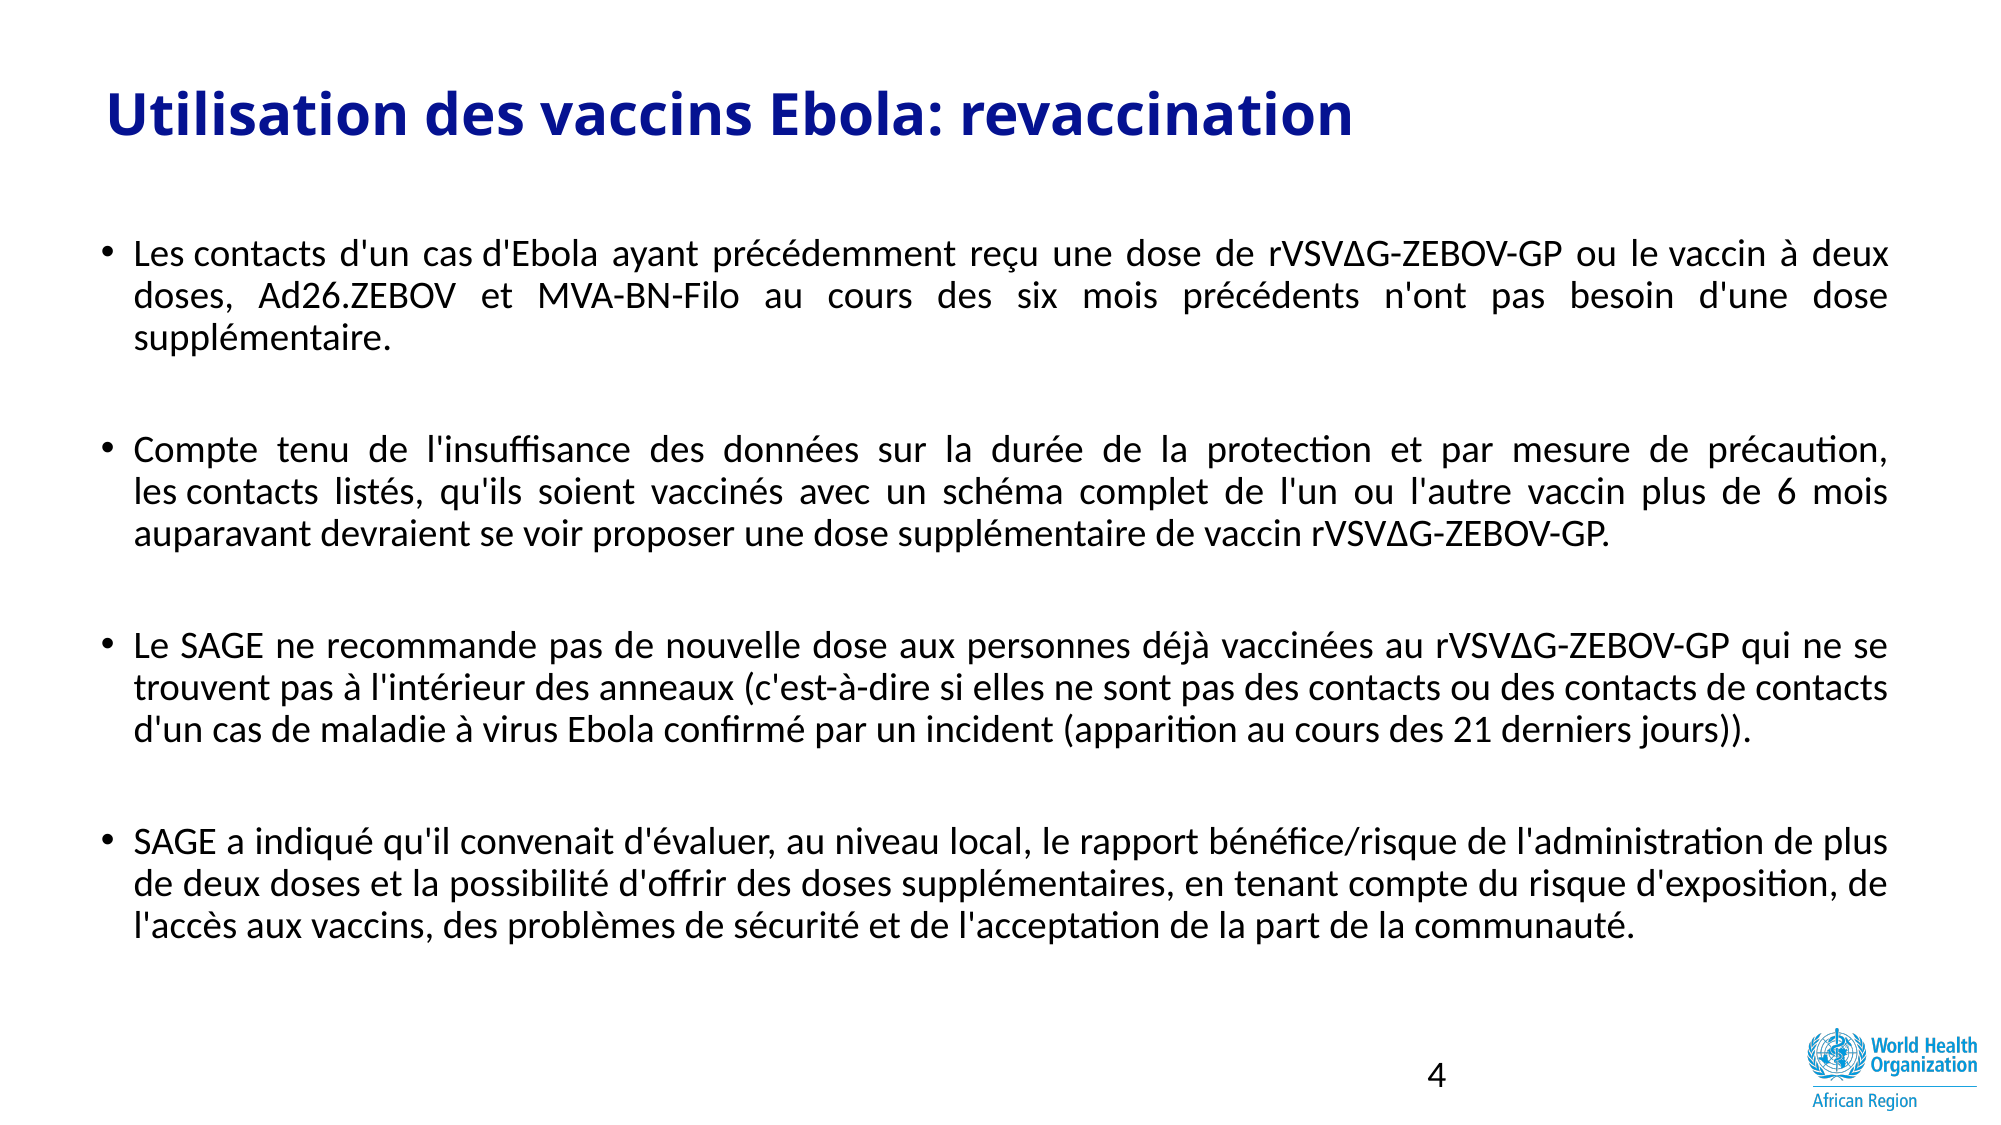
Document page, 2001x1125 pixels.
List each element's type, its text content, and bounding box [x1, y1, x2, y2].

title Utilisation des vaccins Ebola: revaccination [90, 59, 1902, 174]
slide_number 4 [1412, 1042, 1863, 1103]
picture [1806, 1028, 1835, 1042]
list Les contacts d'un cas d'Ebola ayant précédemment reçu une dose de rVSVΔG-ZEBOV-GP ou le vaccin à deux doses, Ad26.ZEBOV et MVA-BN-Filo au cours des six mois précédents n'ont pas besoin d'une dose supplémentaire. Compte tenu de l'insuffisance des données sur la durée de la protection et par mesure de précaution, les contacts listés, qu'ils soient vaccinés avec un schéma complet de l'un ou l'autre vaccin plus de 6 mois auparavant devraient se voir proposer une dose supplémentaire de vaccin rVSVΔG-ZEBOV-GP. Le SAGE ne recommande pas de nouvelle dose aux personnes déjà vaccinées au rVSVΔG-ZEBOV-GP qui ne se trouvent pas à l'intérieur des anneaux (c'est-à-dire si elles ne sont pas des contacts ou des contacts de contacts d'un cas de maladie à virus Ebola confirmé par un incident (apparition au cours des 21 derniers jours)). SAGE a indiqué qu'il convenait d'évaluer, au niveau local, le rapport bénéfice/risque de l'administration de plus de deux doses et la possibilité d'offrir des doses supplémentaires, en tenant compte du risque d'exposition, de l'accès aux vaccins, des problèmes de sécurité et de l'acceptation de la part de la communauté. [85, 224, 1905, 1014]
picture [1806, 1028, 1978, 1111]
